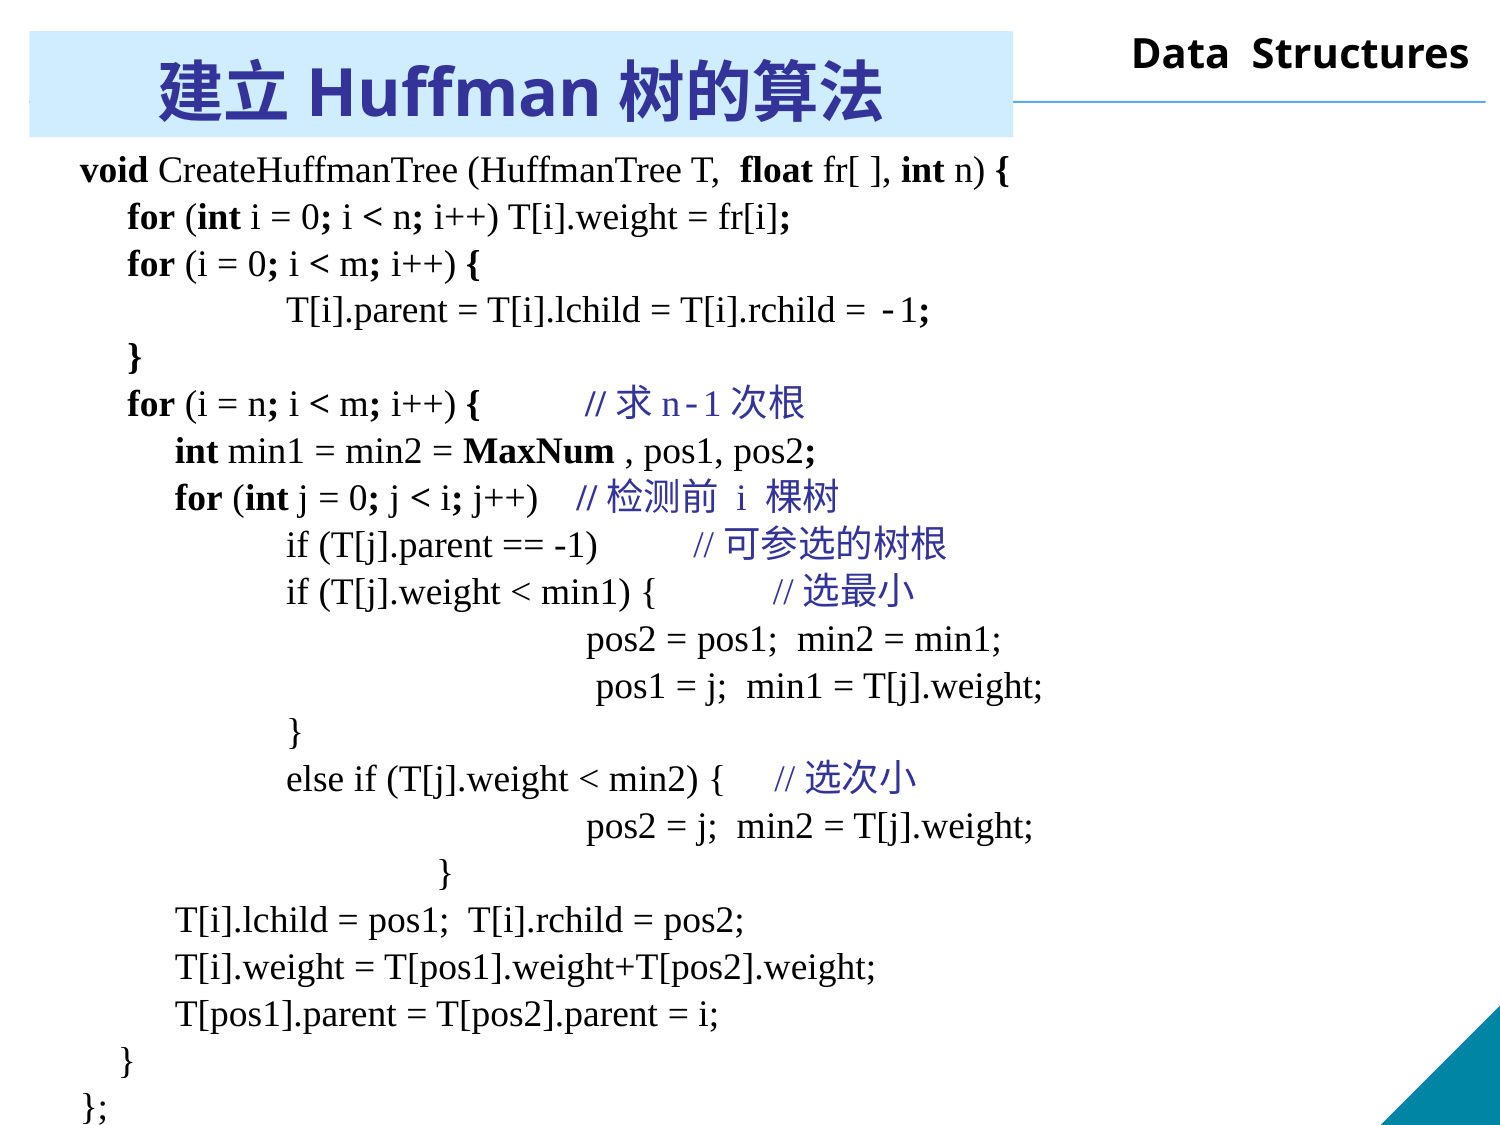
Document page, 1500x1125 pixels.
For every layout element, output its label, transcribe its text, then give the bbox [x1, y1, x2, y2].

title 建立Huffman树的算法 [29, 31, 1014, 138]
list void CreateHuffmanTree (HuffmanTree T, float fr[ ], int n) { for (int i = 0; i < n; i++) T[i].weight = fr[i]; for (i = 0; i < m; i++) { T[i].parent = T[i].lchild = T[i].rchild = -1; } for (i = n; i < m; i++) { //求n-1次根 int min1 = min2 = MaxNum , pos1, pos2; for (int j = 0; j < i; j++) //检测前 i 棵树 if (T[j].parent == -1) //可参选的树根 if (T[j].weight < min1) { //选最小 pos2 = pos1; min2 = min1; pos1 = j; min1 = T[j].weight; } else if (T[j].weight < min2) { //选次小 pos2 = j; min2 = T[j].weight; } T[i].lchild = pos1; T[i].rchild = pos2; T[i].weight = T[pos1].weight+T[pos2].weight; T[pos1].parent = T[pos2].parent = i; } }; [64, 137, 1415, 929]
